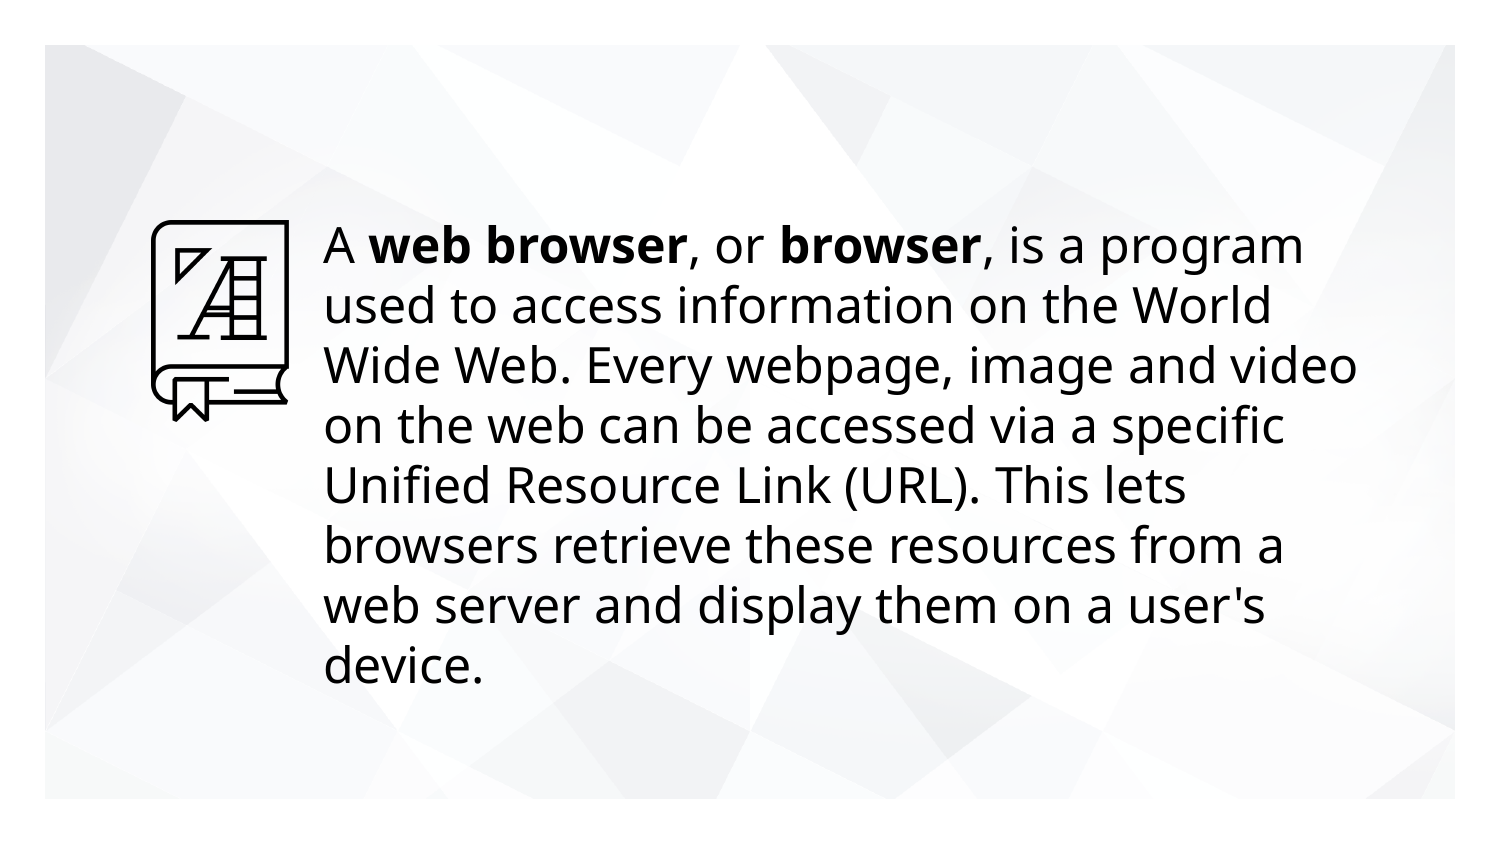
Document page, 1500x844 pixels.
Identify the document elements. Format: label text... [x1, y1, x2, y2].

title A web browser, or browser, is a program used to access information on the World Wide Web. Every webpage, image and video on the web can be accessed via a specific Unified Resource Link (URL). This lets browsers retrieve these resources from a web server and display them on a user's device. [308, 198, 1390, 613]
picture [45, 45, 1455, 799]
